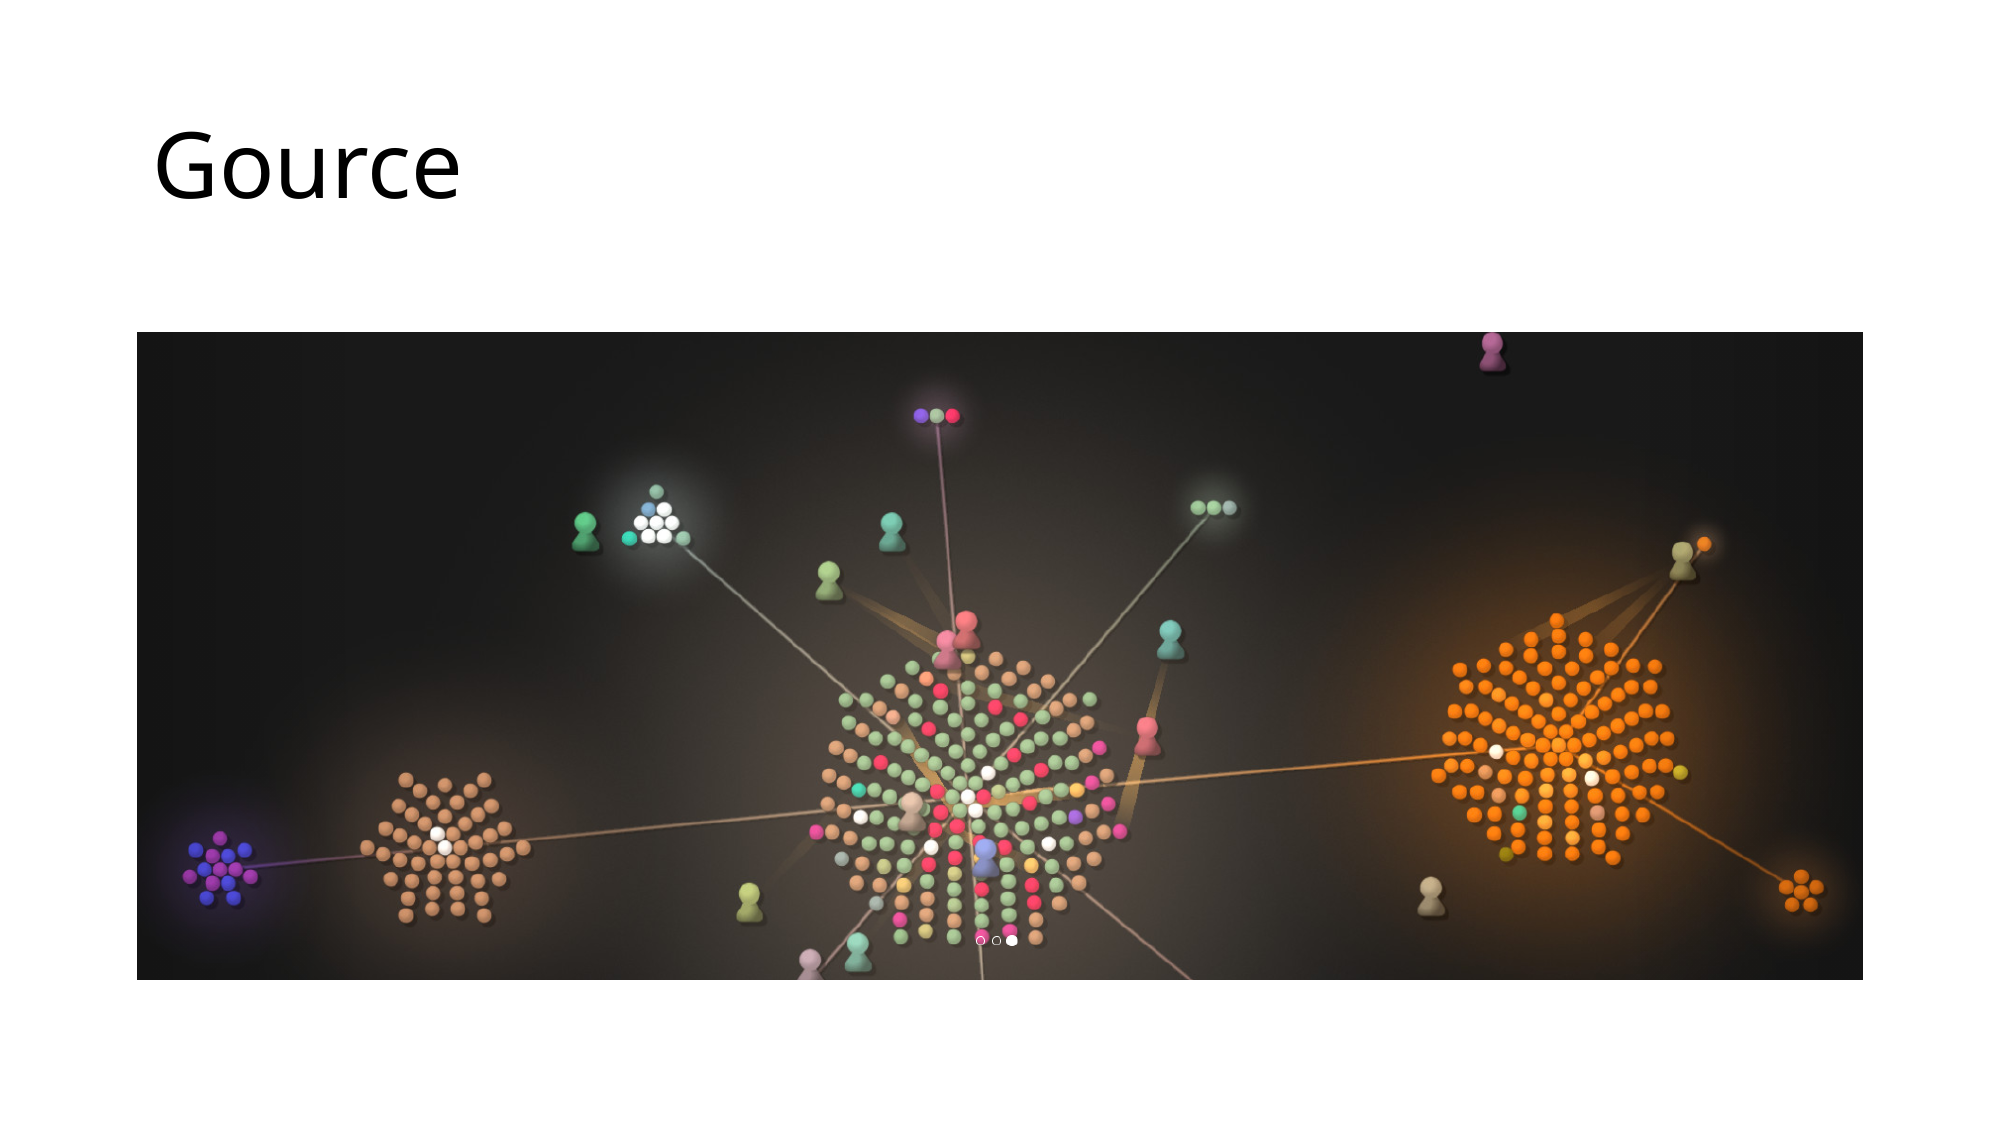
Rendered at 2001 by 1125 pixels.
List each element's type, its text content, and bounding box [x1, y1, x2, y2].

title Gource [137, 59, 1863, 278]
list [137, 332, 1863, 980]
